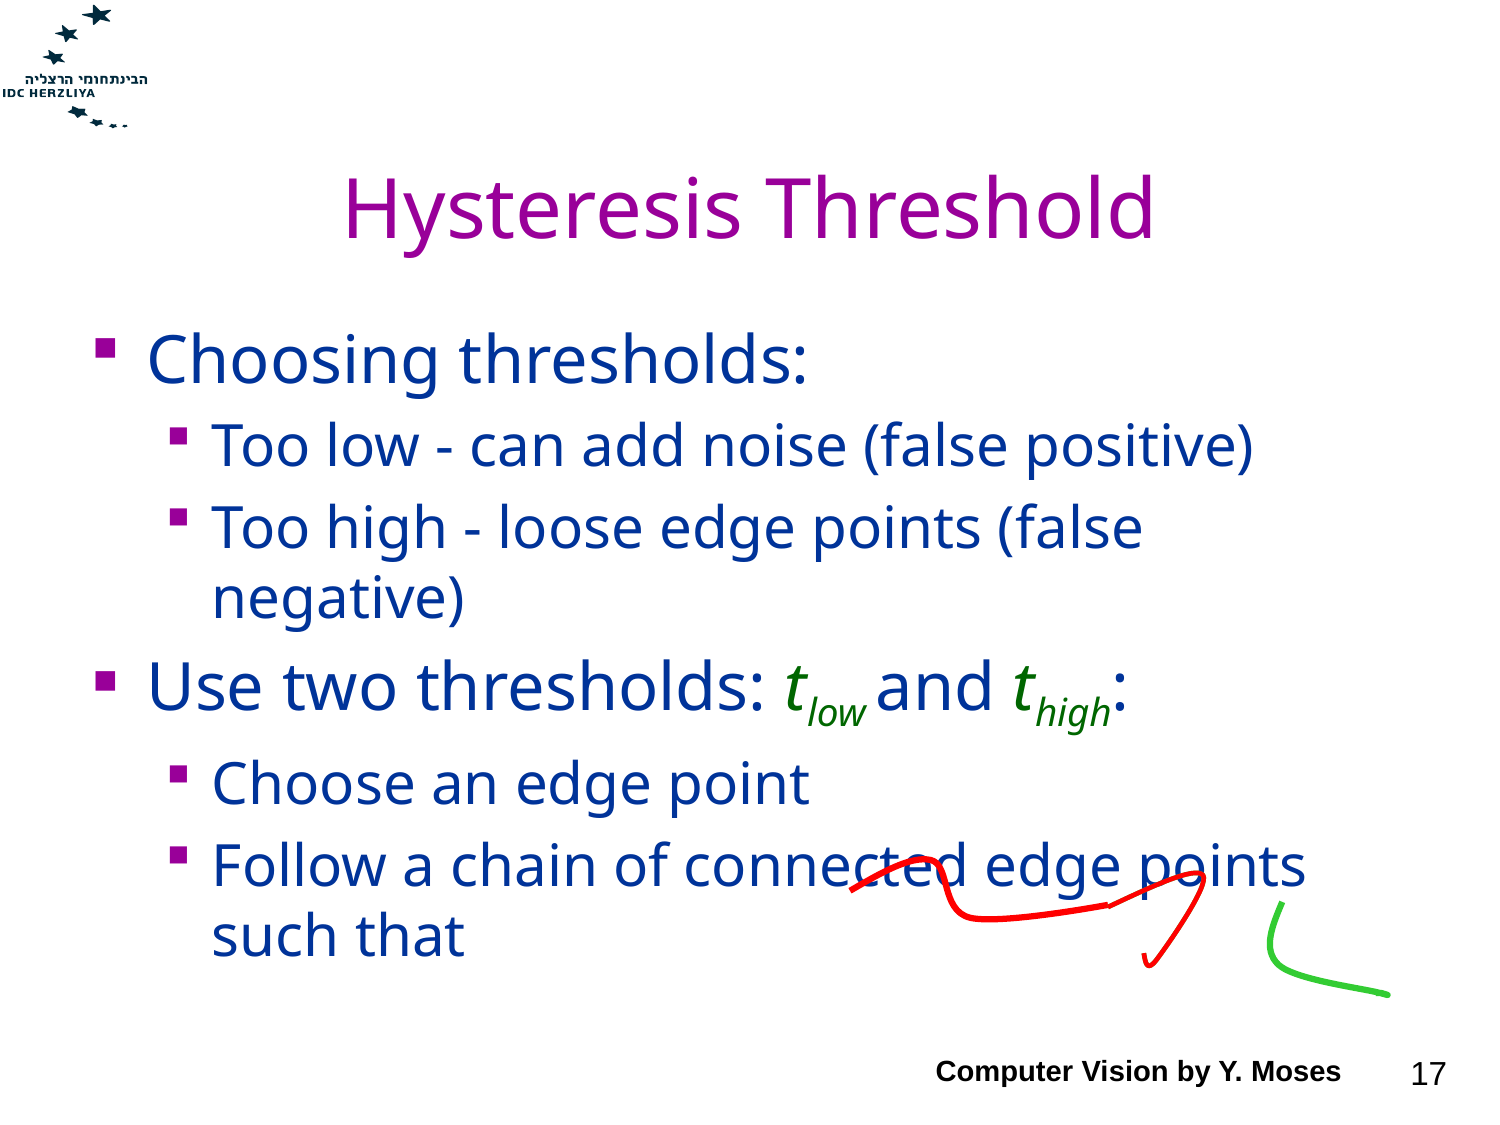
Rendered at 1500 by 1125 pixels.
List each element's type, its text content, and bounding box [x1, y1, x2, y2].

text_box [849, 859, 1108, 920]
text_box [1269, 901, 1388, 995]
title Hysteresis Threshold [112, 75, 1388, 263]
footer Computer Vision by Y. Moses [901, 1019, 1377, 1096]
text_box [1107, 872, 1204, 966]
slide_number 17 [1149, 1024, 1463, 1101]
picture [0, 0, 150, 134]
